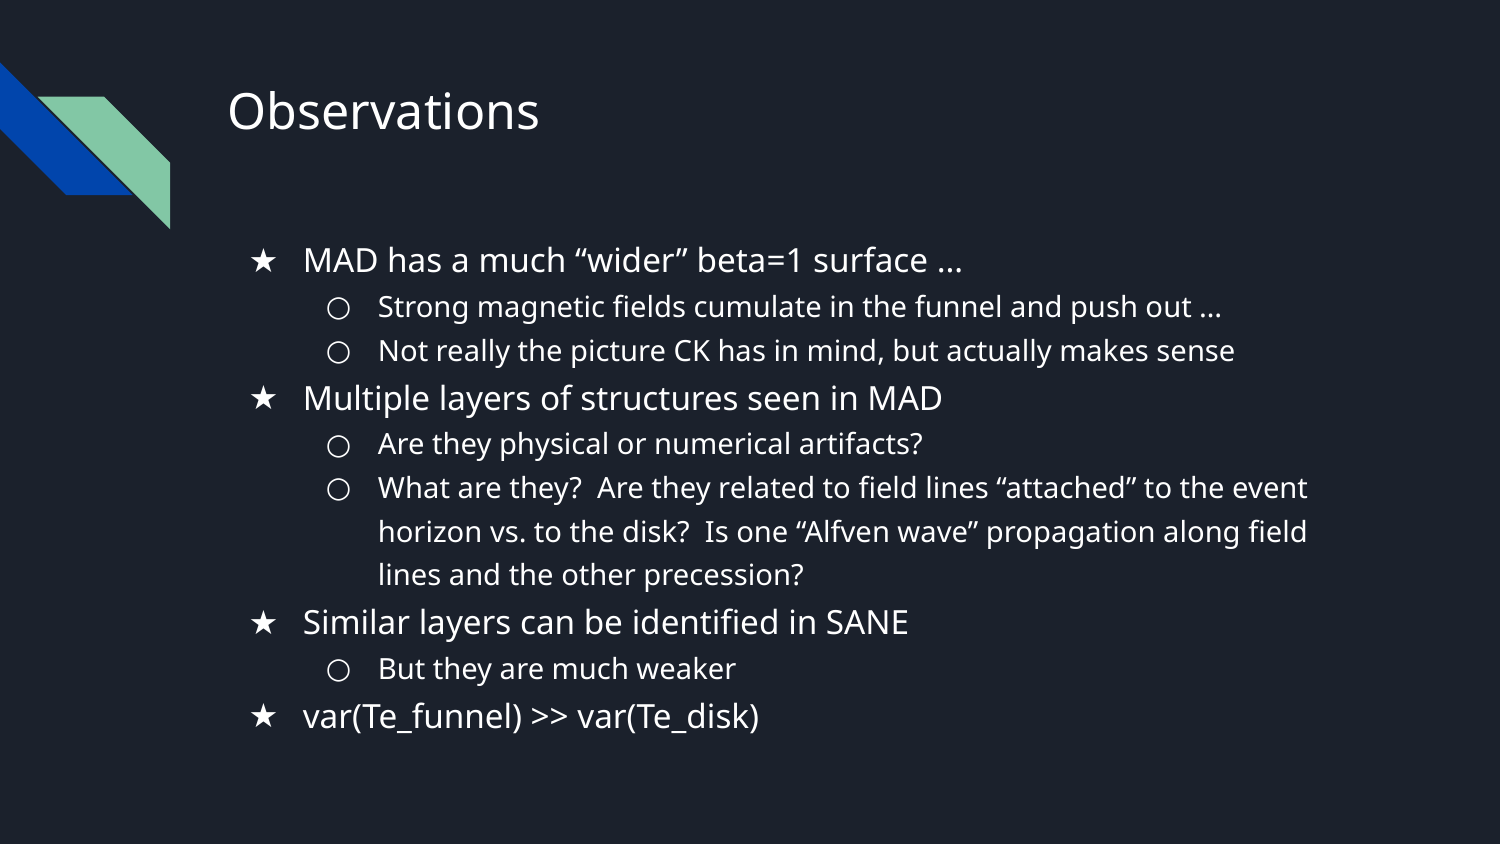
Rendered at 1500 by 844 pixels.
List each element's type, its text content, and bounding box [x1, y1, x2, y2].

list MAD has a much “wider” beta=1 surface … Strong magnetic fields cumulate in the funnel and push out … Not really the picture CK has in mind, but actually makes sense Multiple layers of structures seen in MAD Are they physical or numerical artifacts? What are they? Are they related to field lines “attached” to the event horizon vs. to the disk? Is one “Alfven wave” propagation along field lines and the other precession? Similar layers can be identified in SANE But they are much weaker var(Te_funnel) >> var(Te_disk) [212, 214, 1368, 810]
title Observations [212, 64, 1368, 214]
